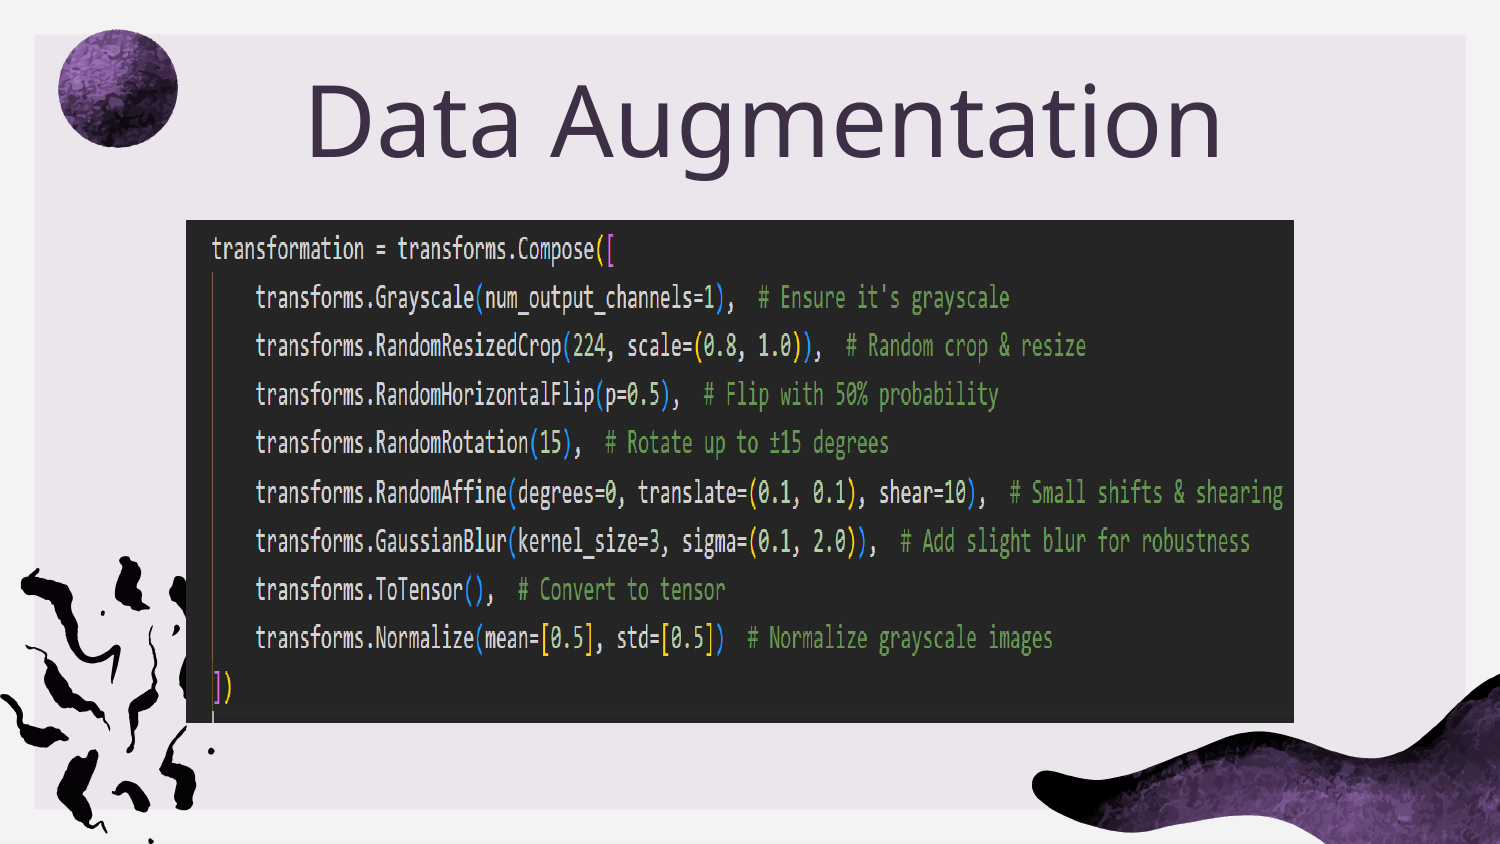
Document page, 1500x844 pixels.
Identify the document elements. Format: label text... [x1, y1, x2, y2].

picture [0, 220, 1500, 844]
picture [58, 29, 178, 148]
title Data Augmentation [133, 24, 1396, 175]
